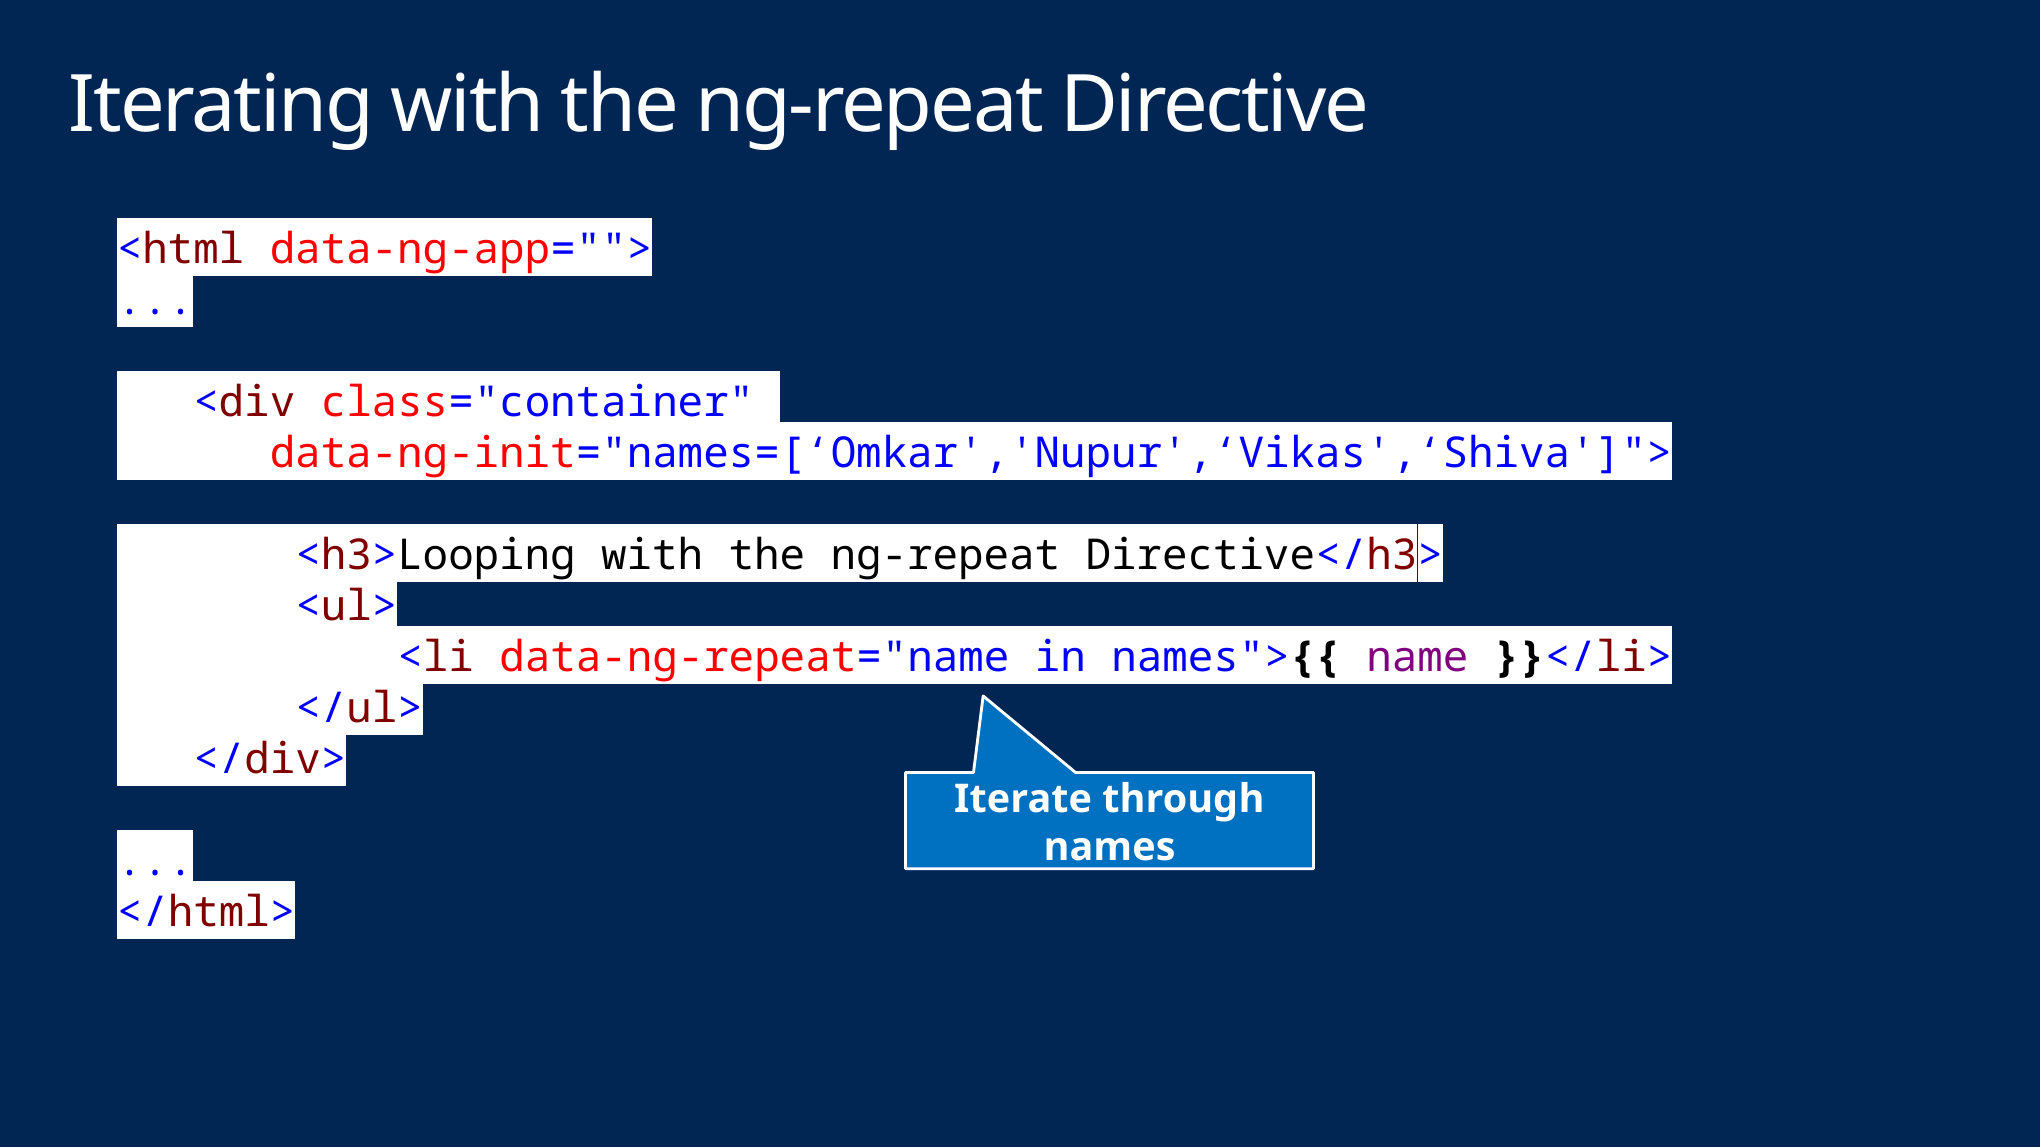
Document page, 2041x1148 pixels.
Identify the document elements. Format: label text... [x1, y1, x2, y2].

title Iterating with the ng-repeat Directive [45, 48, 1996, 199]
text_box Iterate through names [904, 694, 1315, 871]
text_box <html data-ng-app=""> ... <div class="container" data-ng-init="names=[‘Omkar','Nupur',‘Vikas',‘Shiva']"> <h3>Looping with the ng-repeat Directive</h3> <ul> <li data-ng-repeat="name in names">{{ name }}</li> </ul> </div> ... </html> [102, 213, 1854, 994]
